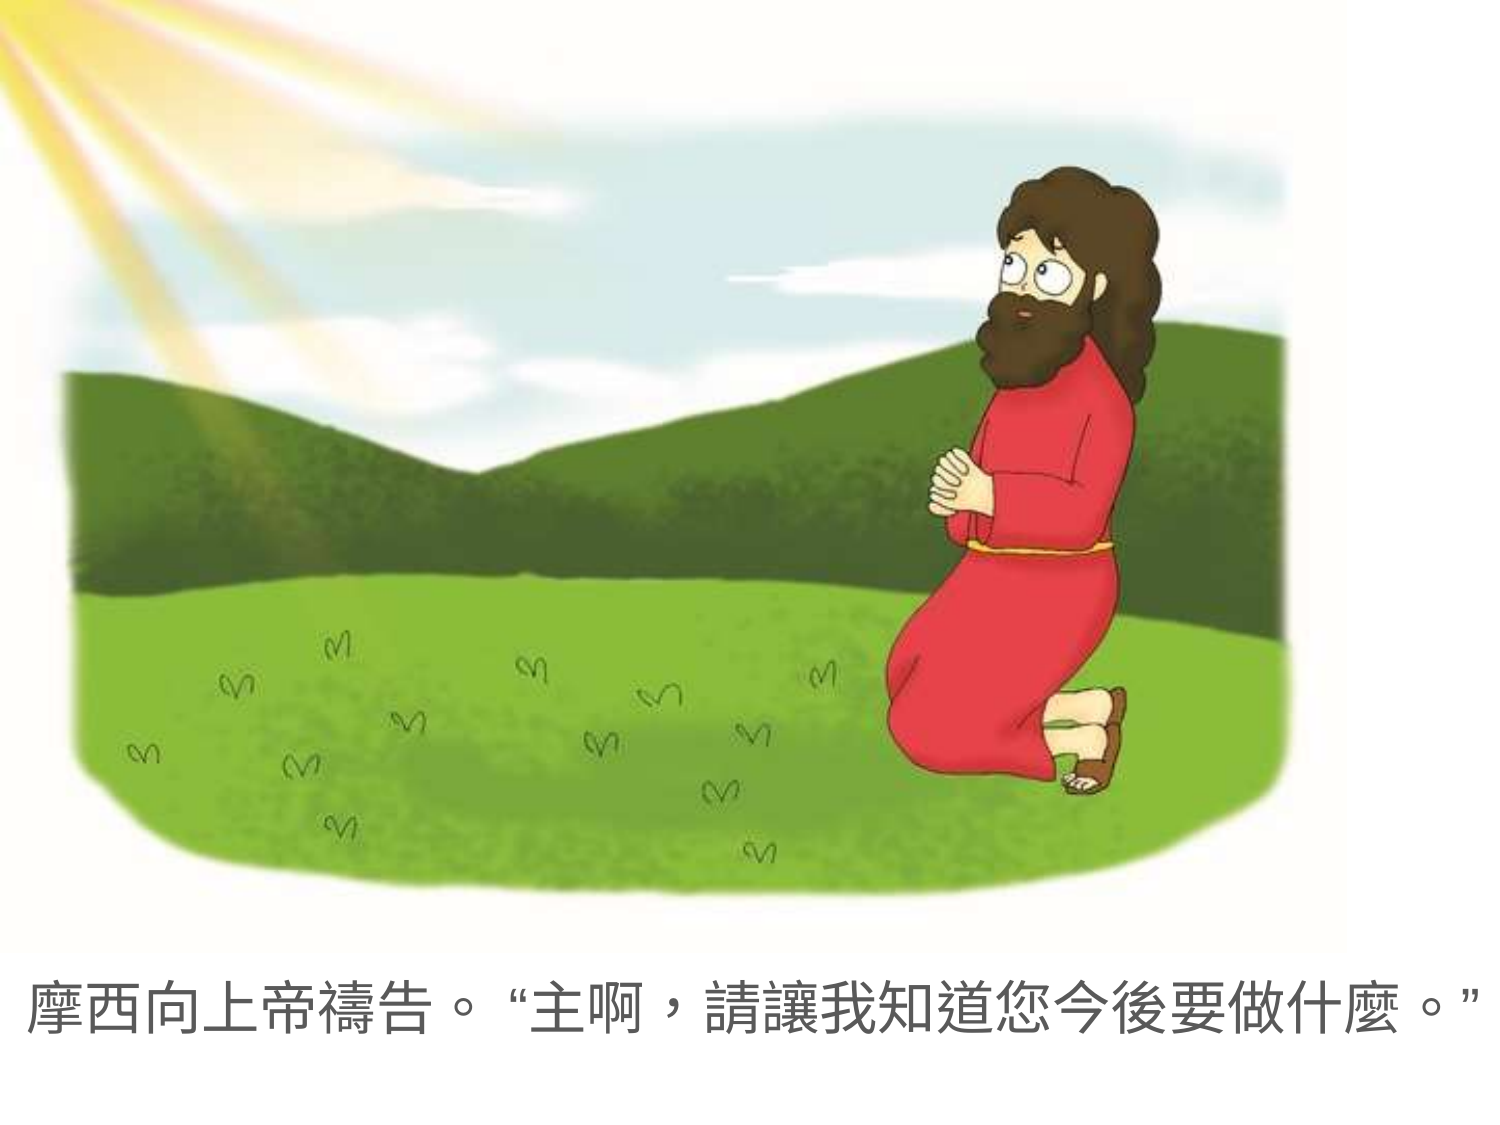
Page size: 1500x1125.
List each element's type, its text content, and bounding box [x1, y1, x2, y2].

text_box 摩西向上帝禱告。 “主啊，請讓我知道您今後要做什麼。” [11, 964, 1498, 1049]
picture [0, 0, 1348, 953]
